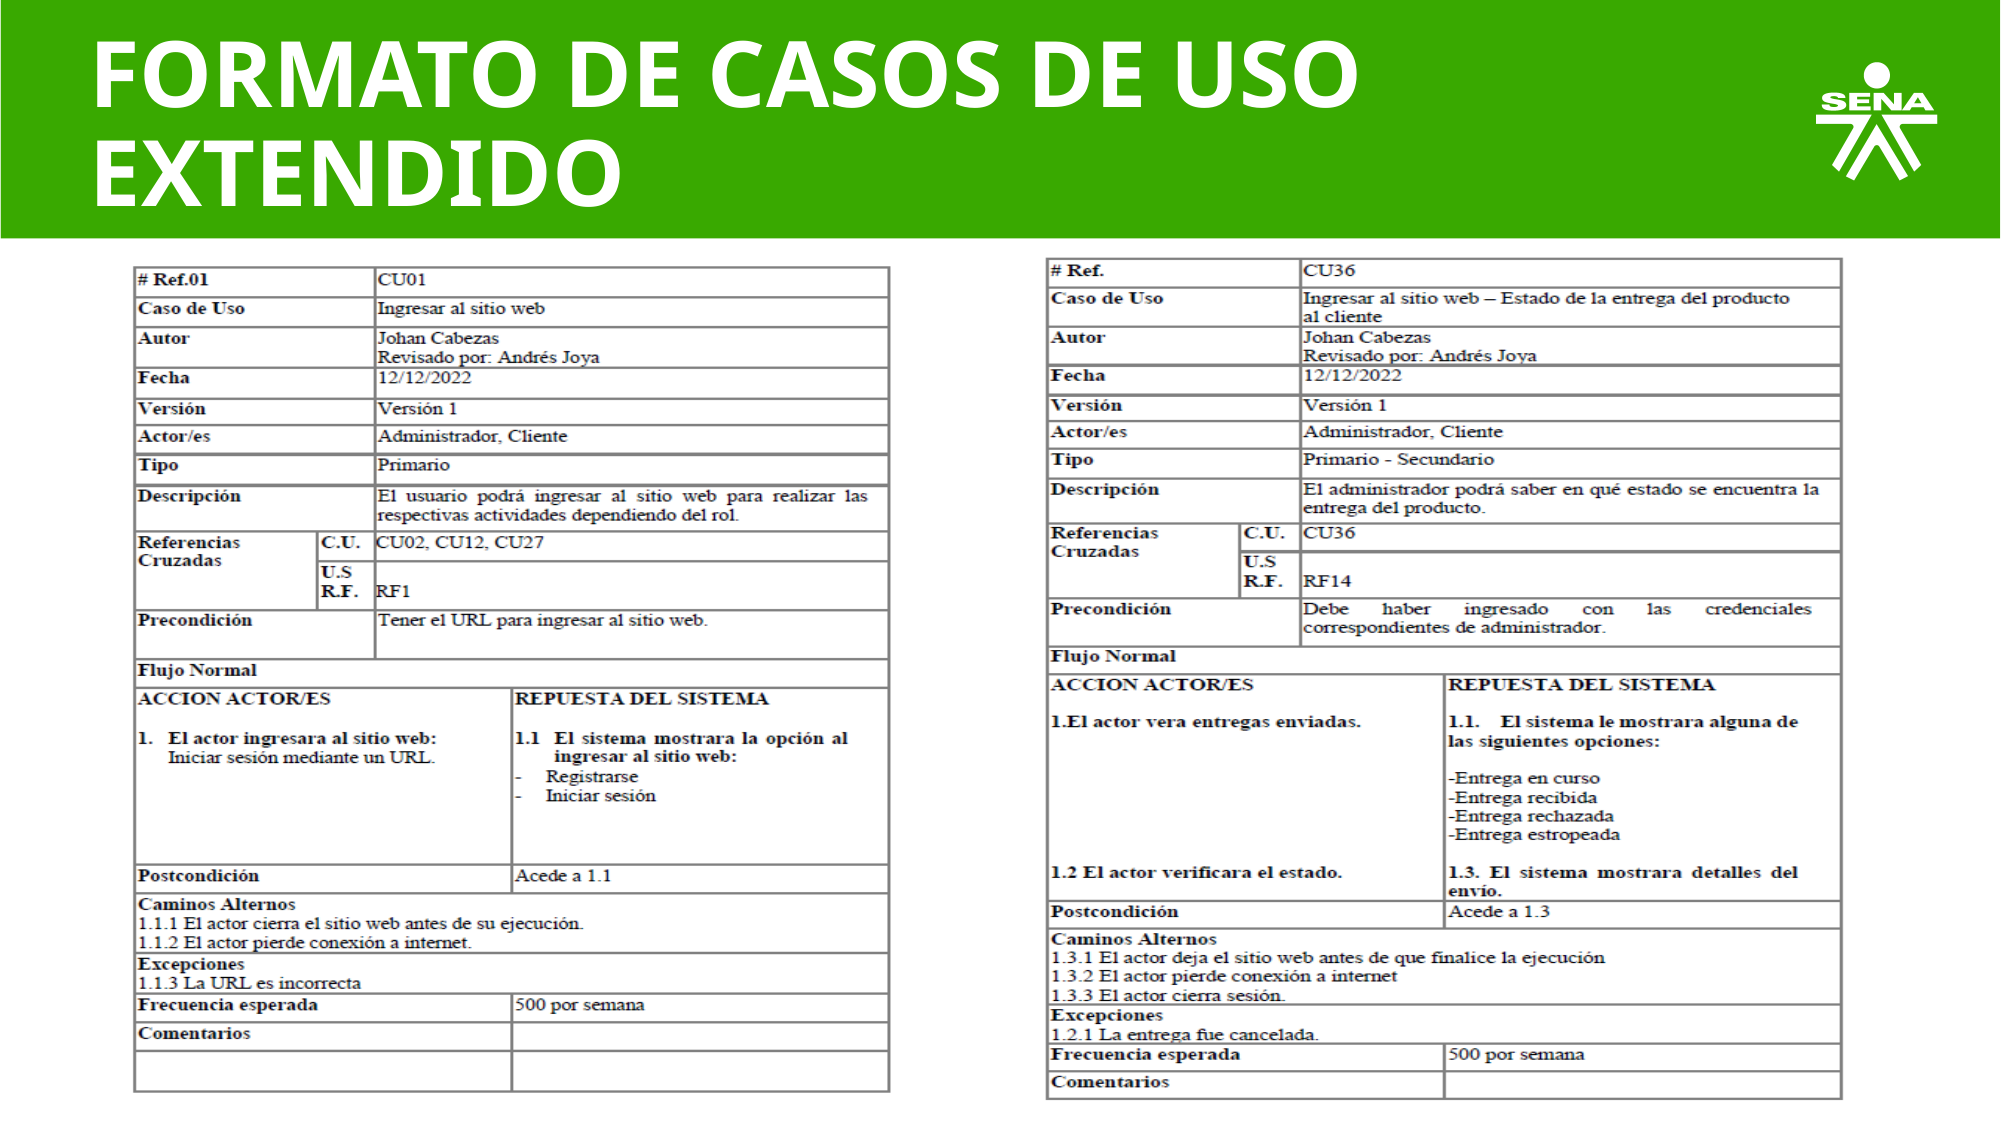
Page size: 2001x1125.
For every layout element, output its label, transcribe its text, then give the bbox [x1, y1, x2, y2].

picture [0, 0, 2001, 1125]
title FORMATO DE CASOS DE USO EXTENDIDO [74, 18, 1800, 236]
